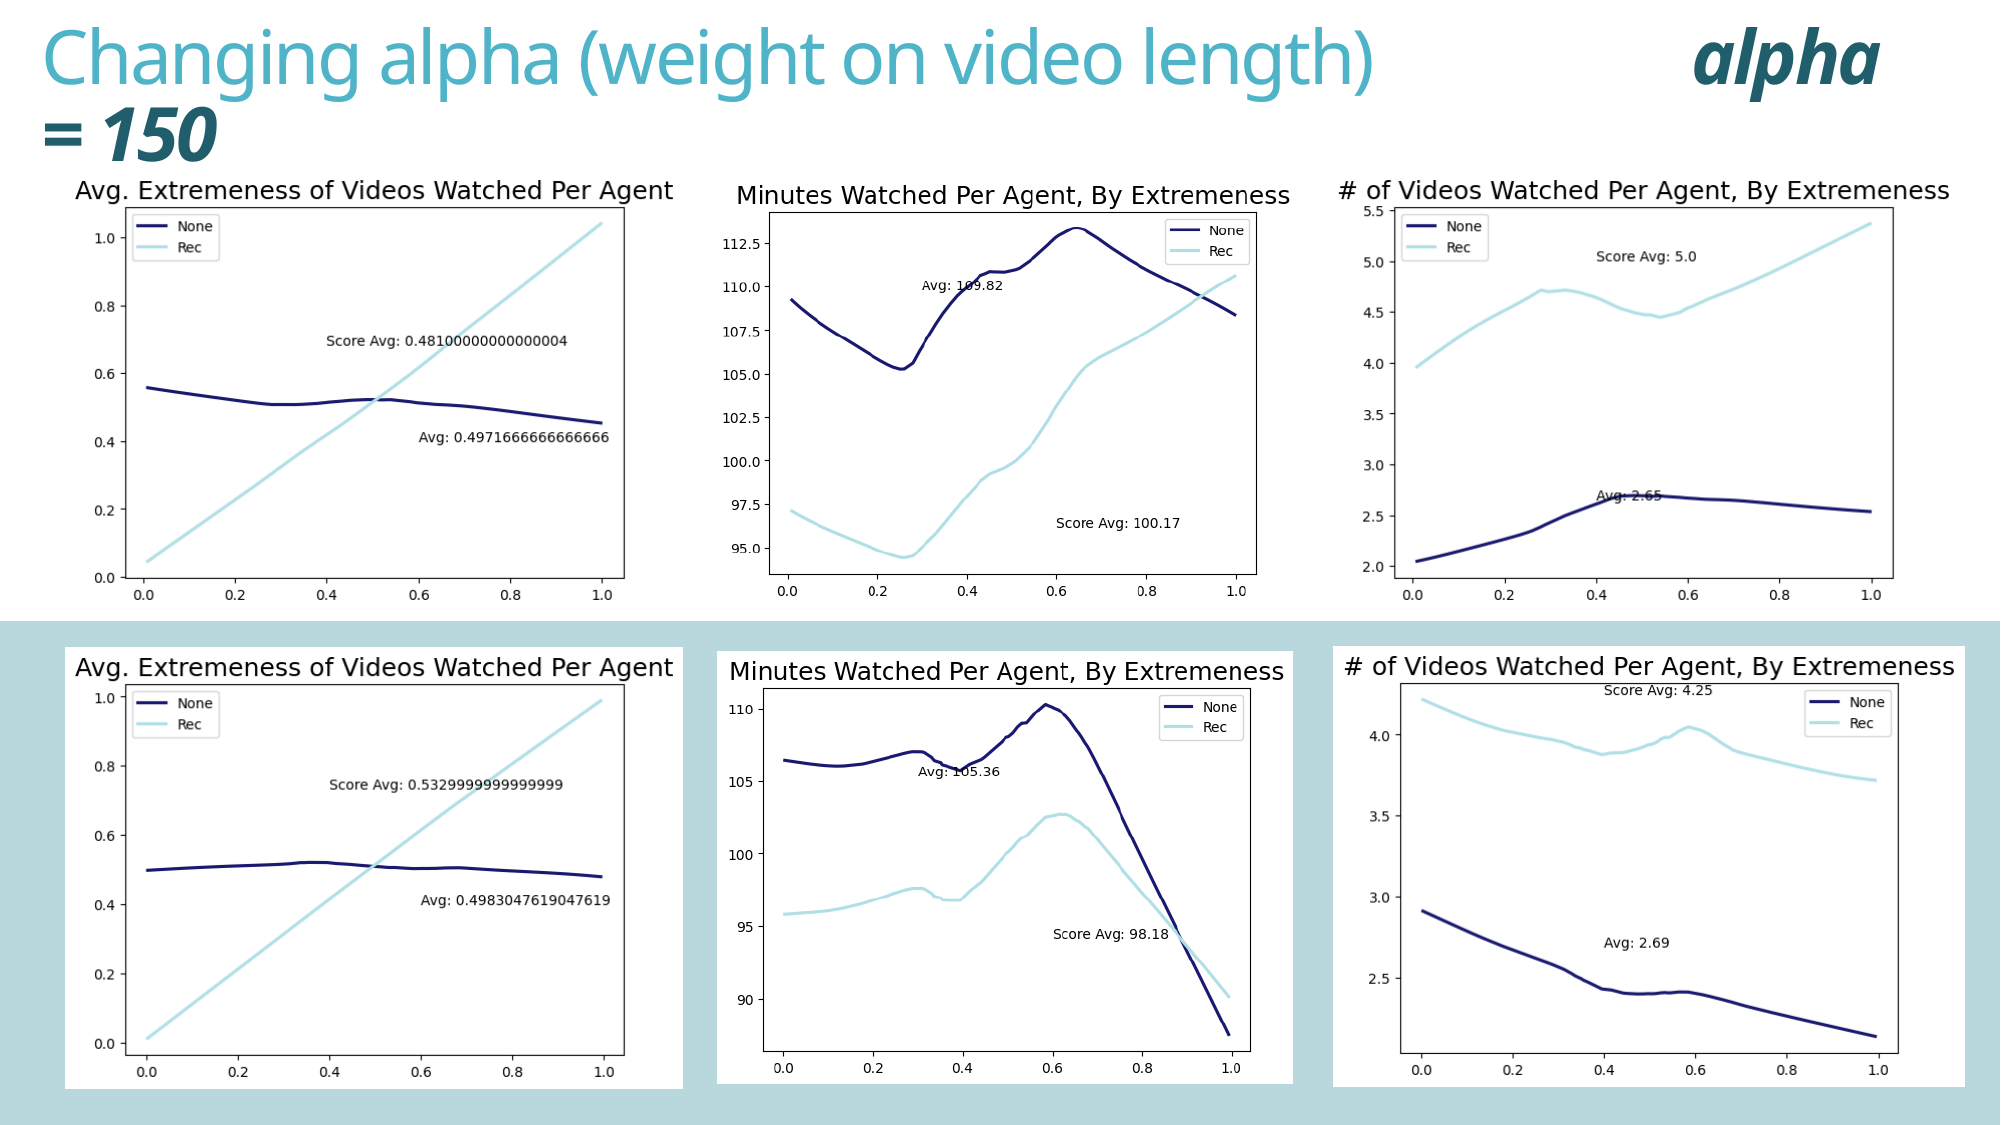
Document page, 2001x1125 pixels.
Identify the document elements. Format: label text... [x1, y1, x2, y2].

picture [1333, 645, 1966, 1088]
picture [710, 175, 1299, 608]
picture [65, 647, 683, 1089]
title Changing alpha (weight on video length) alpha = 150 [26, 29, 1934, 171]
text_box [0, 620, 2000, 1125]
picture [717, 651, 1293, 1084]
picture [65, 170, 683, 612]
picture [1327, 170, 1960, 613]
